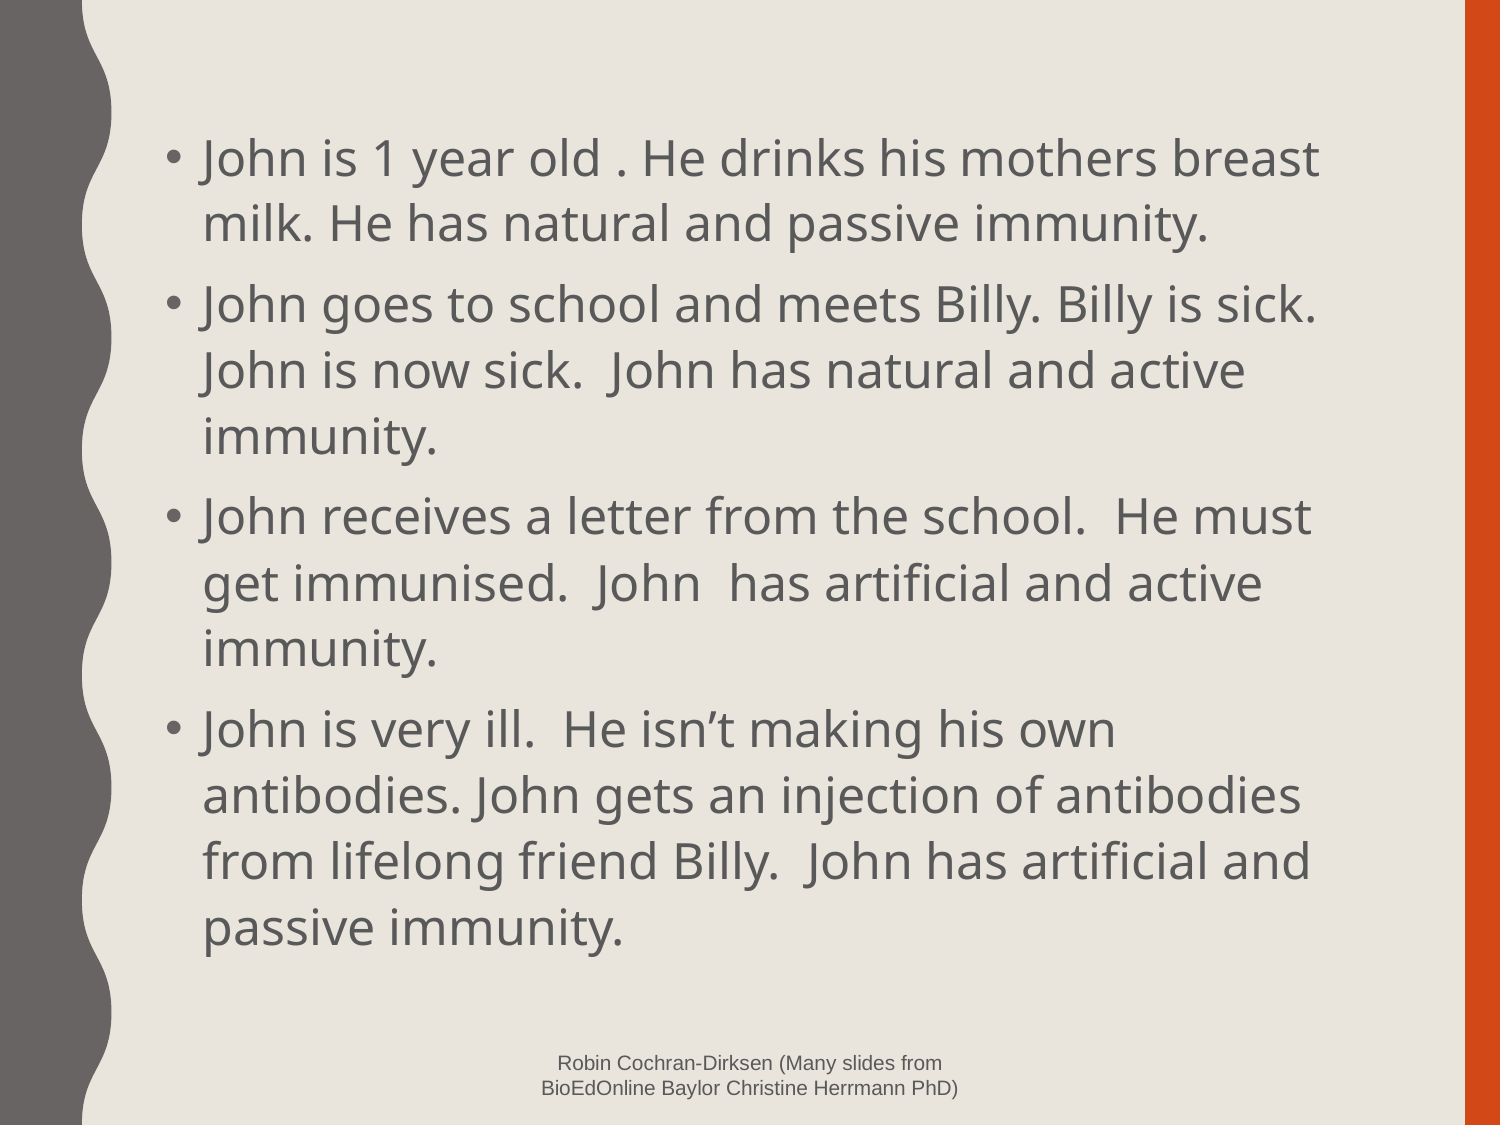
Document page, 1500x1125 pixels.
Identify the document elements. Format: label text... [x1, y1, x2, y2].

list John is 1 year old . He drinks his mothers breast milk. He has natural and passive immunity. John goes to school and meets Billy. Billy is sick. John is now sick. John has natural and active immunity. John receives a letter from the school. He must get immunised. John has artificial and active immunity. John is very ill. He isn’t making his own antibodies. John gets an injection of antibodies from lifelong friend Billy. John has artificial and passive immunity. [150, 112, 1403, 703]
footer Robin Cochran-Dirksen (Many slides from BioEdOnline Baylor Christine Herrmann PhD) [496, 1045, 1004, 1103]
